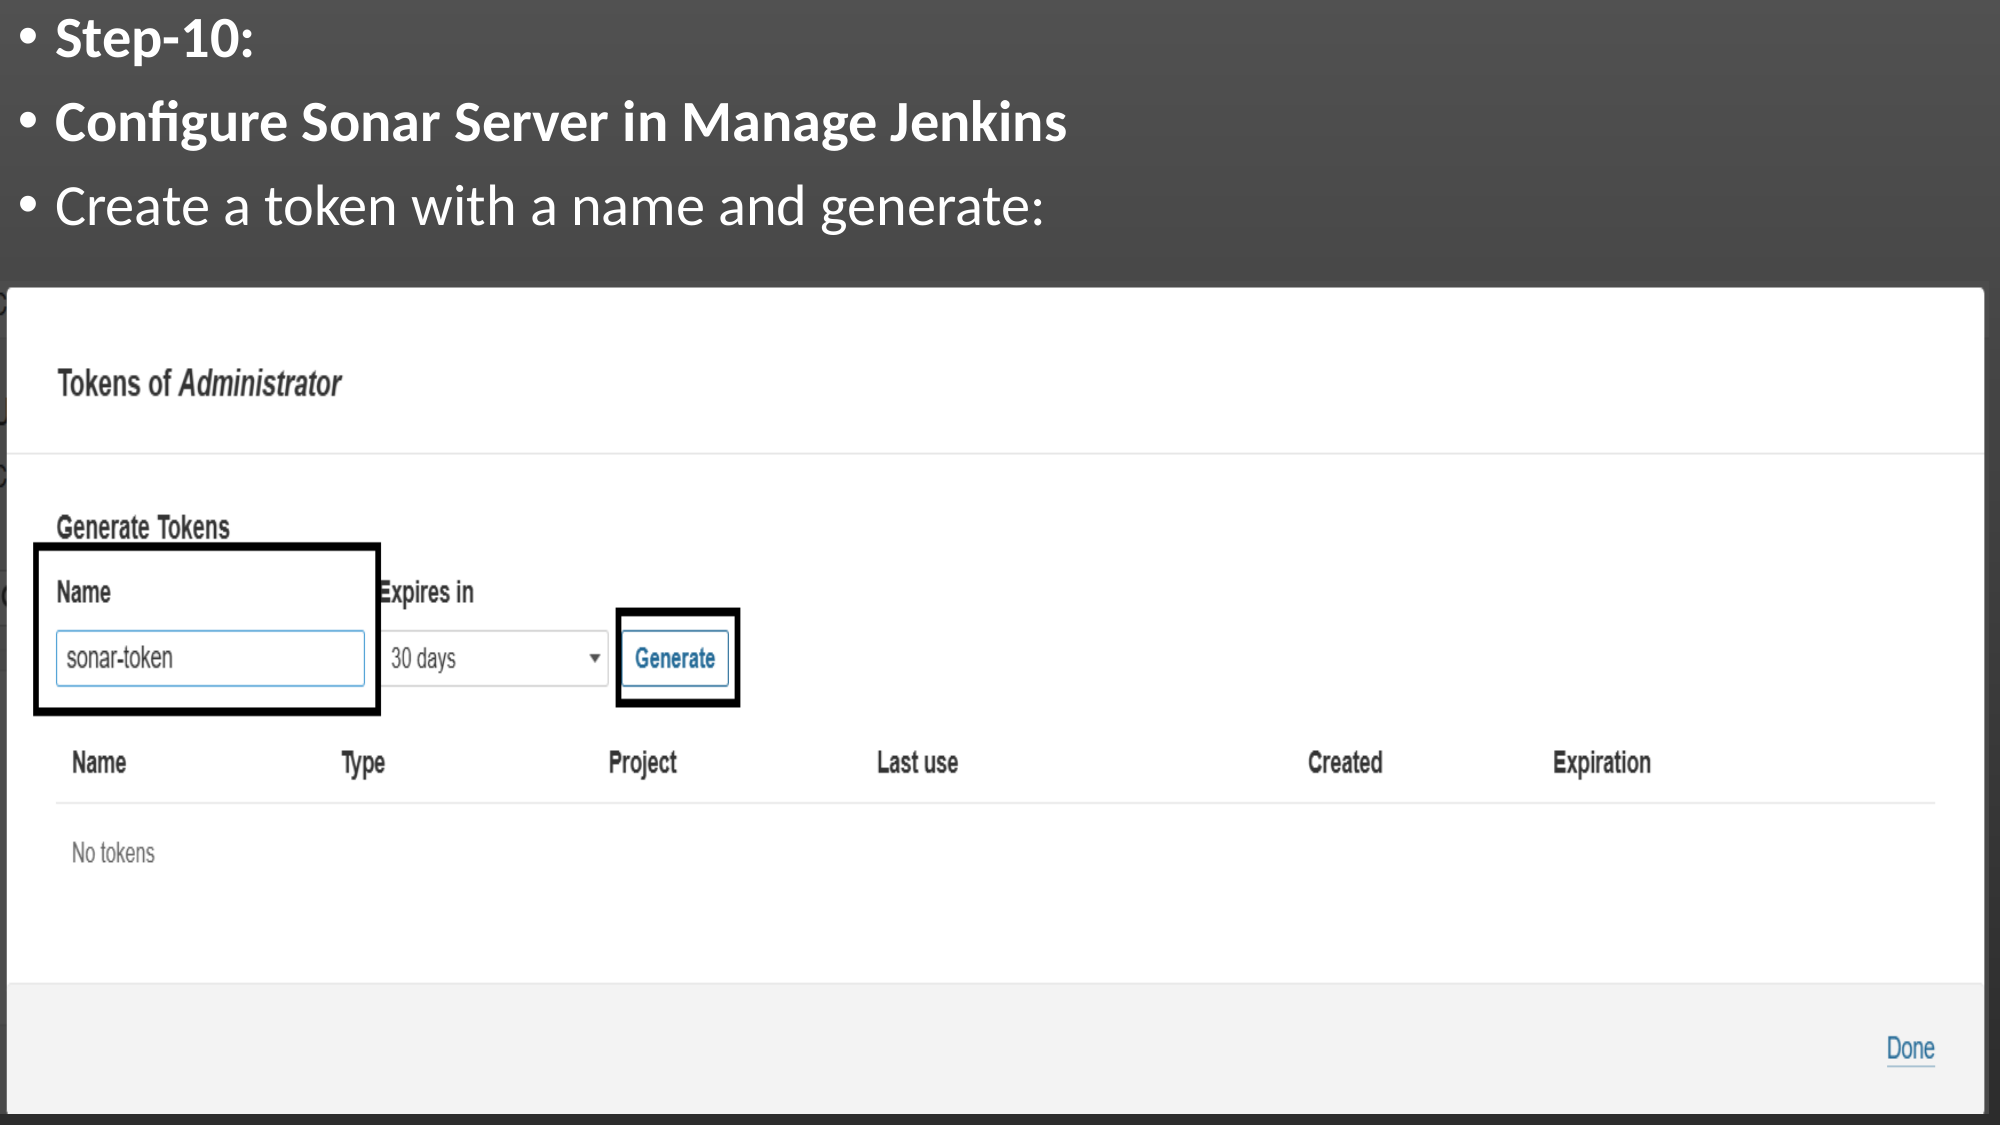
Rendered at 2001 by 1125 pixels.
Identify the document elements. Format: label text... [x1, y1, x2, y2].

picture [0, 281, 1989, 1114]
list Step-10: Configure Sonar Server in Manage Jenkins Create a token with a name and generate: [2, 0, 2000, 1125]
